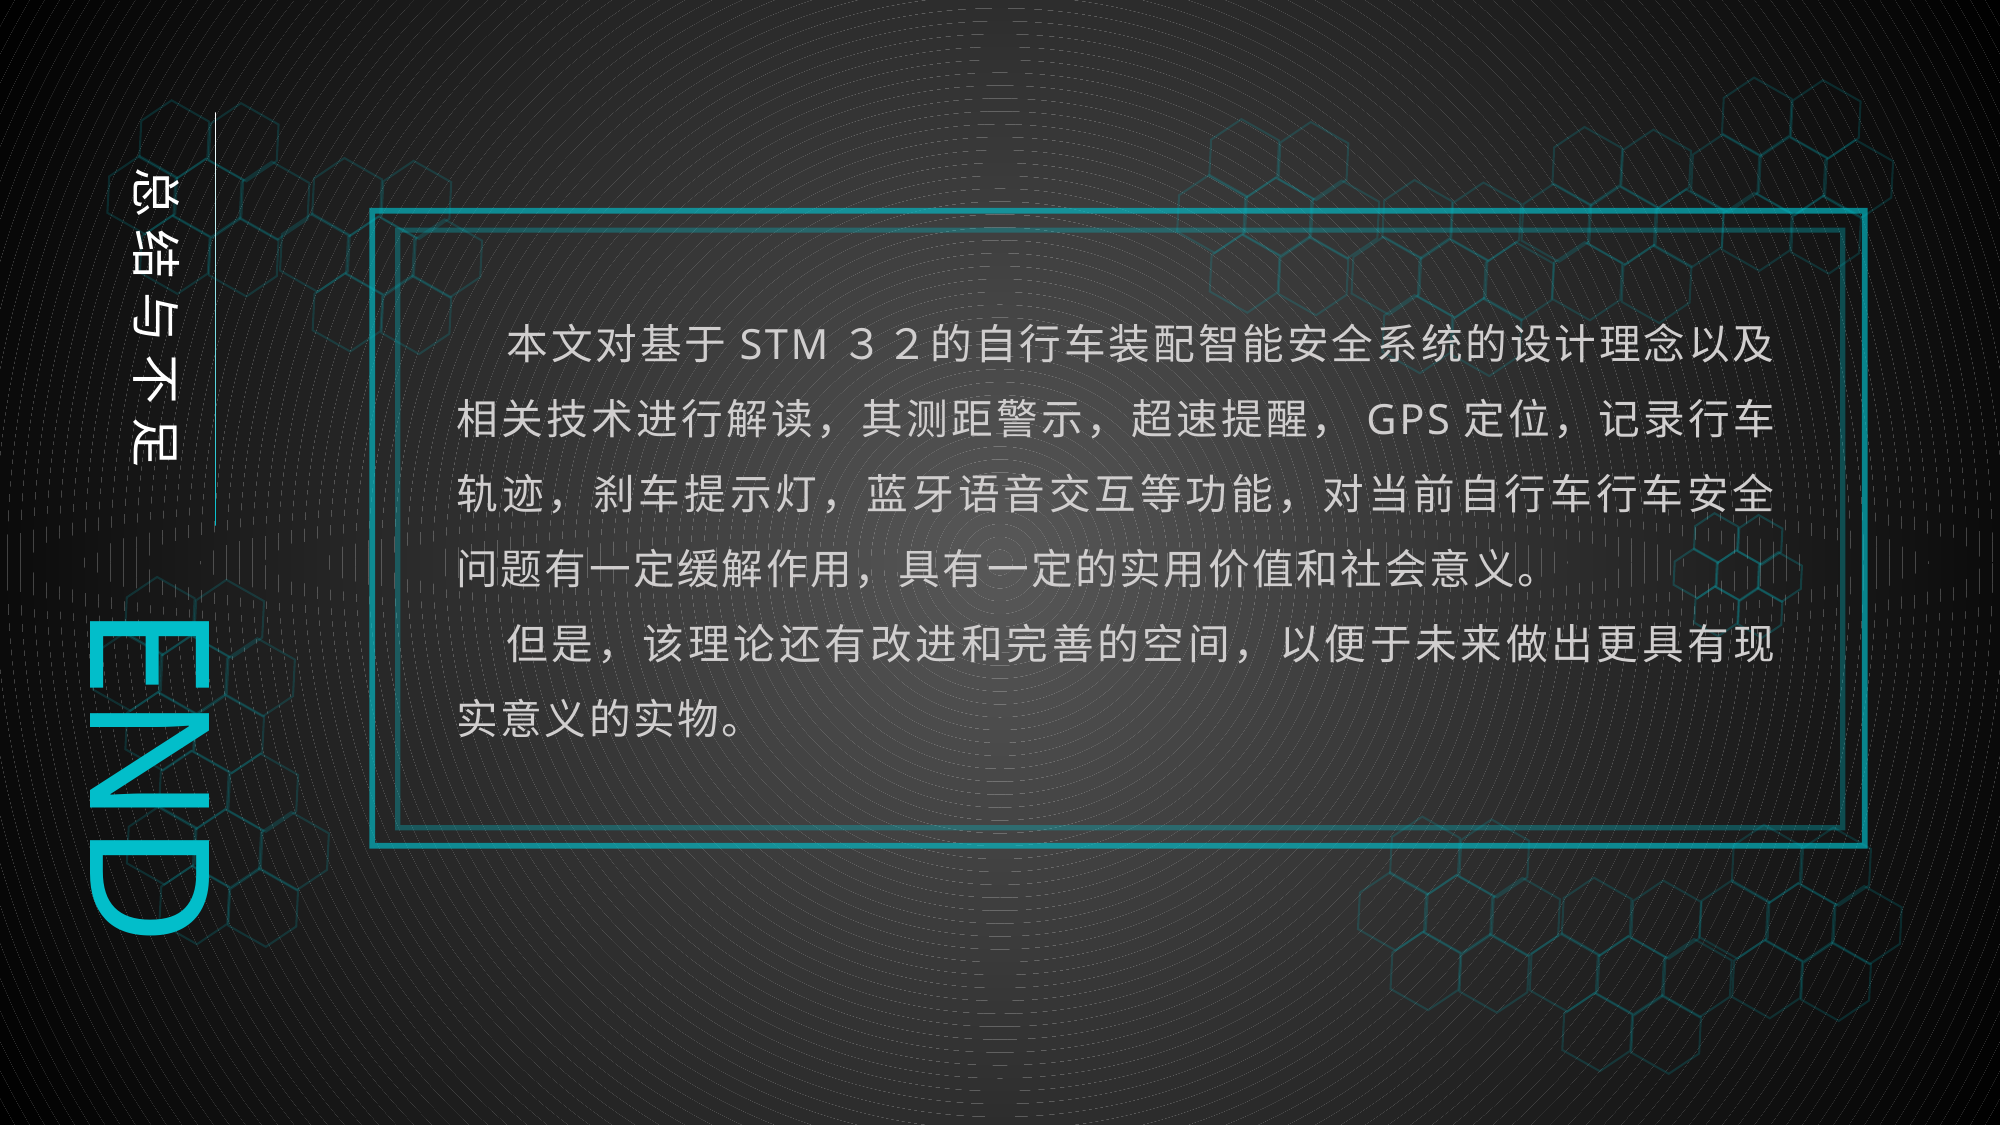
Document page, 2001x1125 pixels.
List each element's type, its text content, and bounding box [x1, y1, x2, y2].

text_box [123, 757, 332, 941]
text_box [1174, 83, 1897, 370]
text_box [104, 106, 313, 291]
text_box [372, 210, 1865, 846]
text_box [89, 583, 298, 767]
text_box [1024, 0, 2000, 34]
text_box 总结与不足 [103, 152, 195, 583]
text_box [1354, 823, 1905, 1068]
text_box END [57, 605, 258, 1125]
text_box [276, 164, 486, 348]
